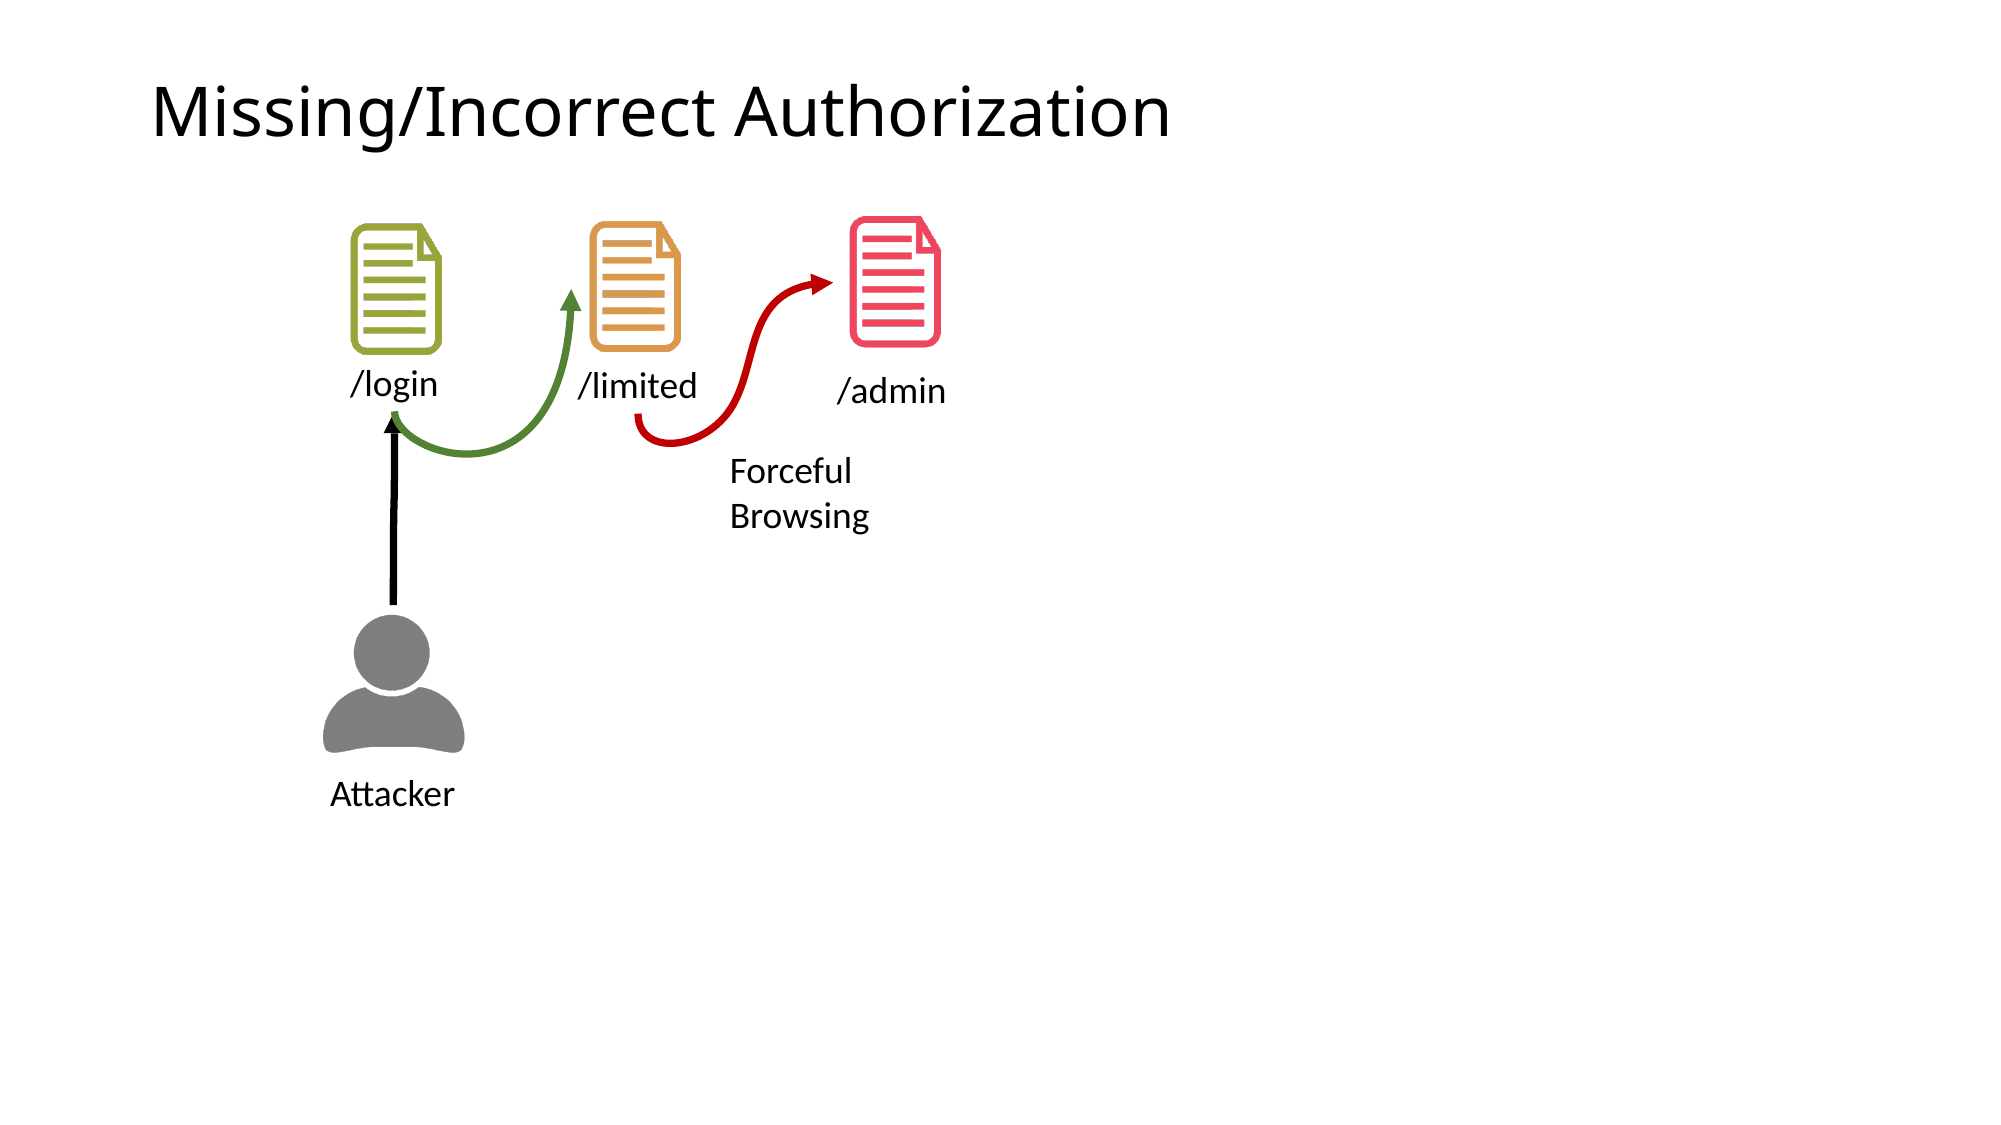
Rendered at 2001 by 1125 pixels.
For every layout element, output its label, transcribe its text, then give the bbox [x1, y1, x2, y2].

picture [833, 206, 951, 359]
text_box Attacker [315, 761, 471, 821]
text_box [421, 261, 545, 439]
picture [571, 212, 689, 365]
text_box /login [335, 363, 421, 412]
title Missing/Incorrect Authorization [135, 69, 1861, 160]
text_box /admin [822, 358, 962, 419]
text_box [670, 250, 802, 446]
text_box Forceful Browsing [714, 438, 885, 544]
text_box /limited [562, 353, 670, 414]
picture [334, 219, 453, 363]
picture [315, 604, 472, 761]
